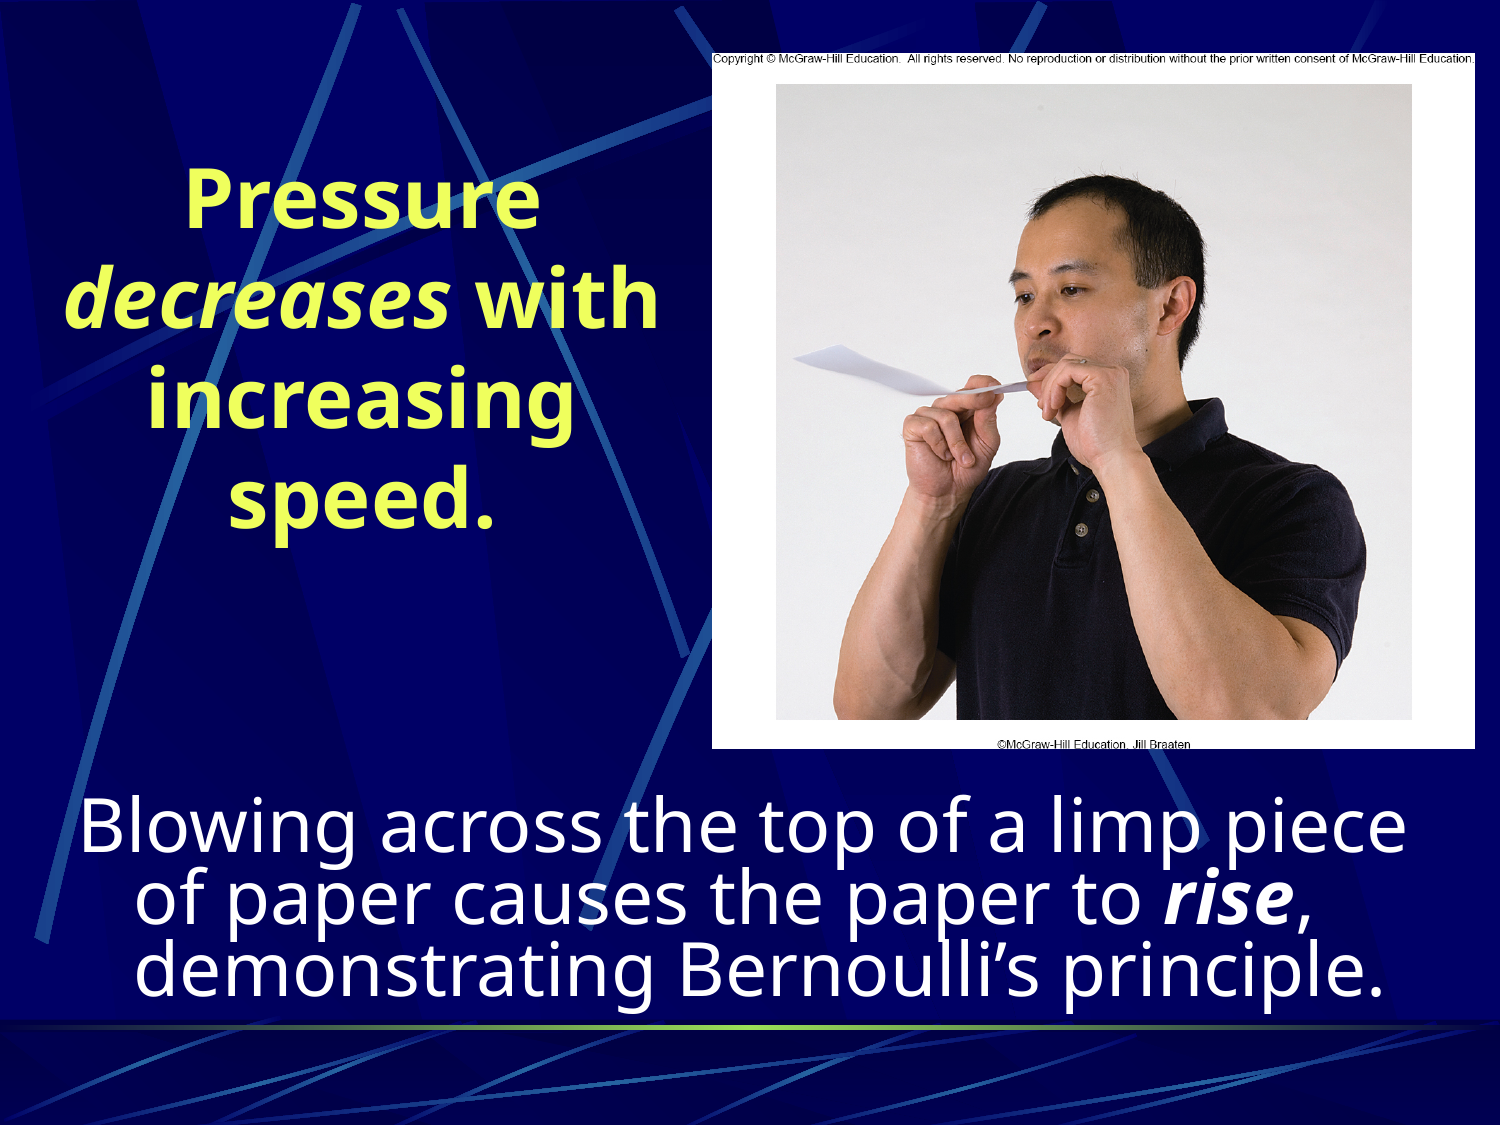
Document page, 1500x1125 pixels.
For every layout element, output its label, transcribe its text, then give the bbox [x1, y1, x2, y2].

picture [712, 52, 1476, 749]
list Blowing across the top of a limp piece of paper causes the paper to rise, demonstrating Bernoulli’s principle. [62, 787, 1438, 1050]
title Pressure decreases with increasing speed. [37, 137, 688, 553]
